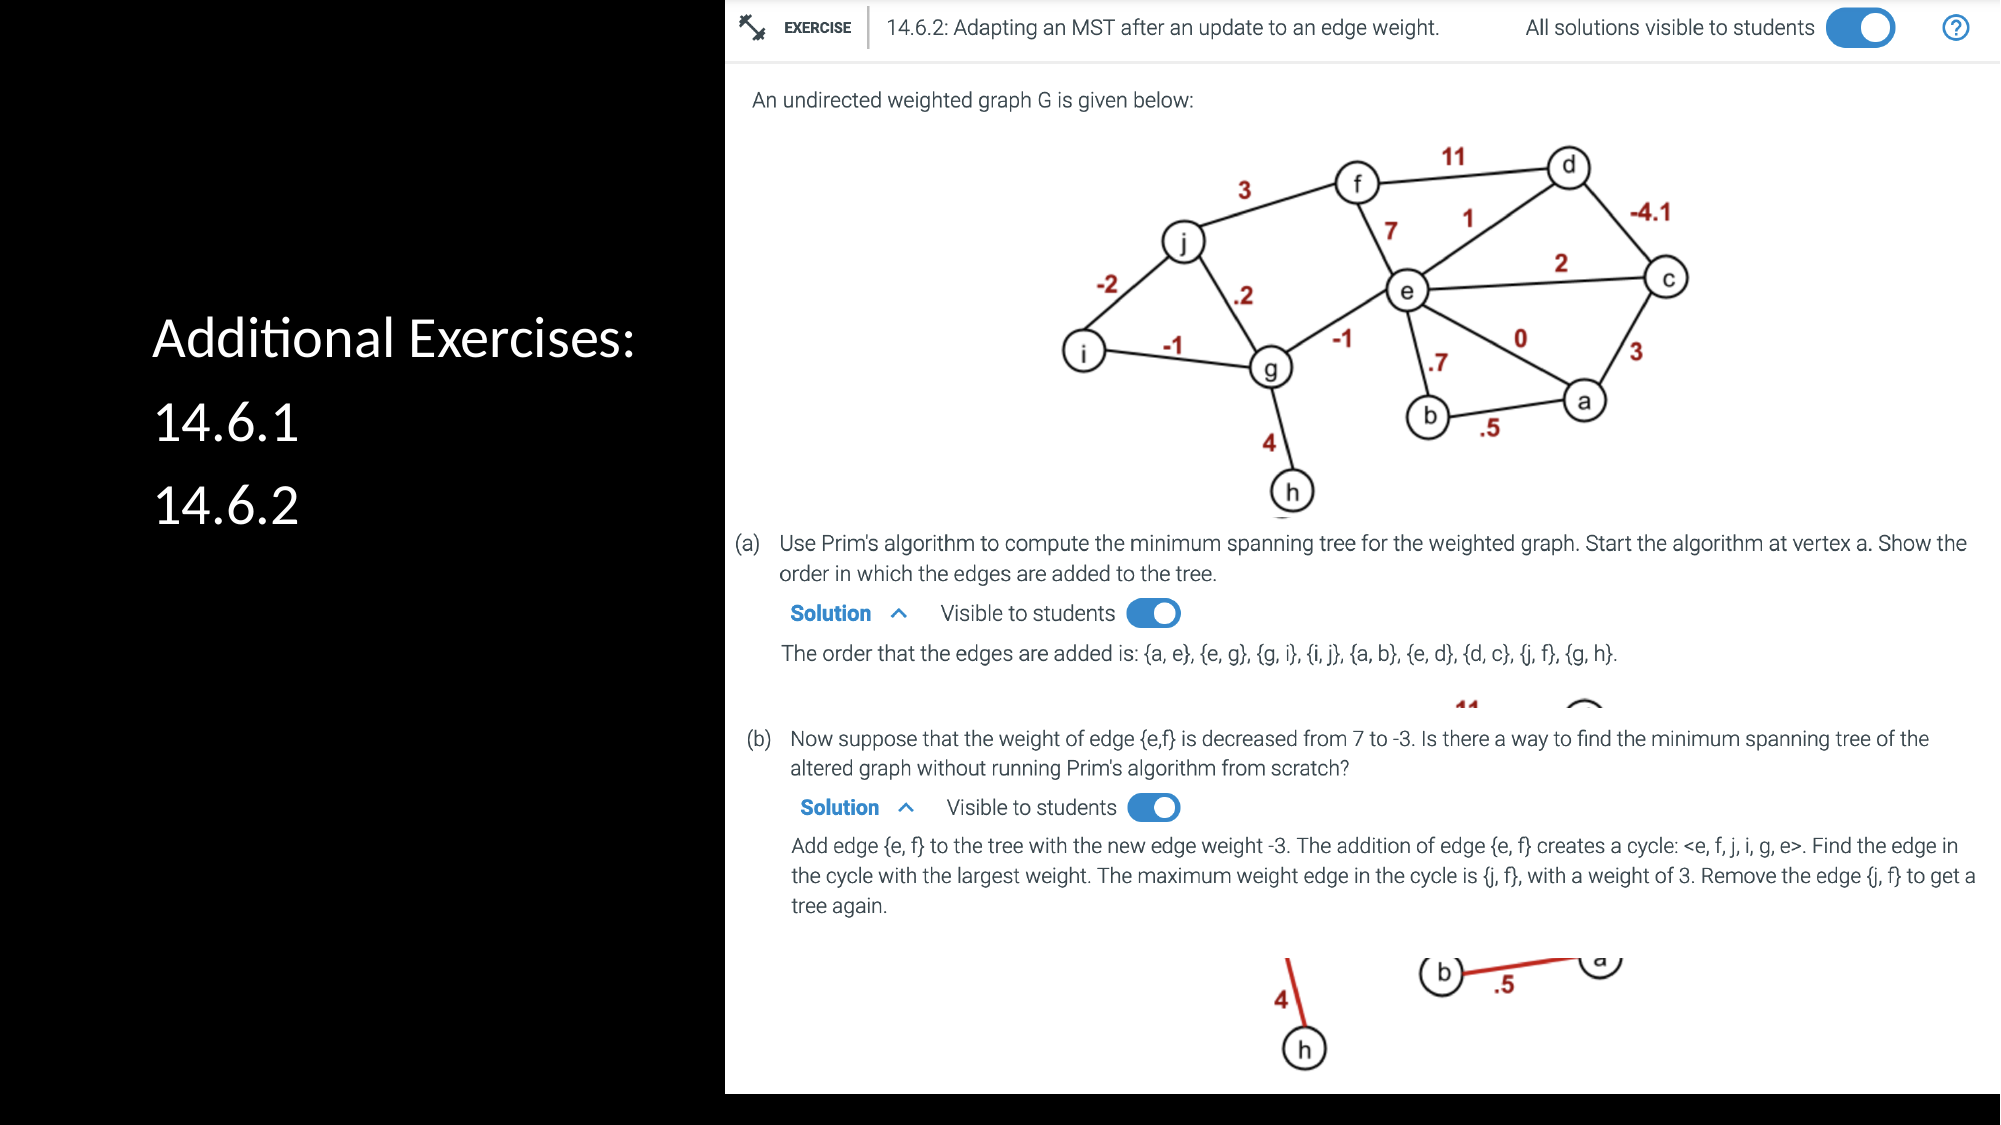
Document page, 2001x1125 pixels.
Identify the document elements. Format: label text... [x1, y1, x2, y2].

picture [724, 0, 2000, 1094]
list Additional Exercises: 14.6.1 14.6.2 [137, 299, 724, 1014]
